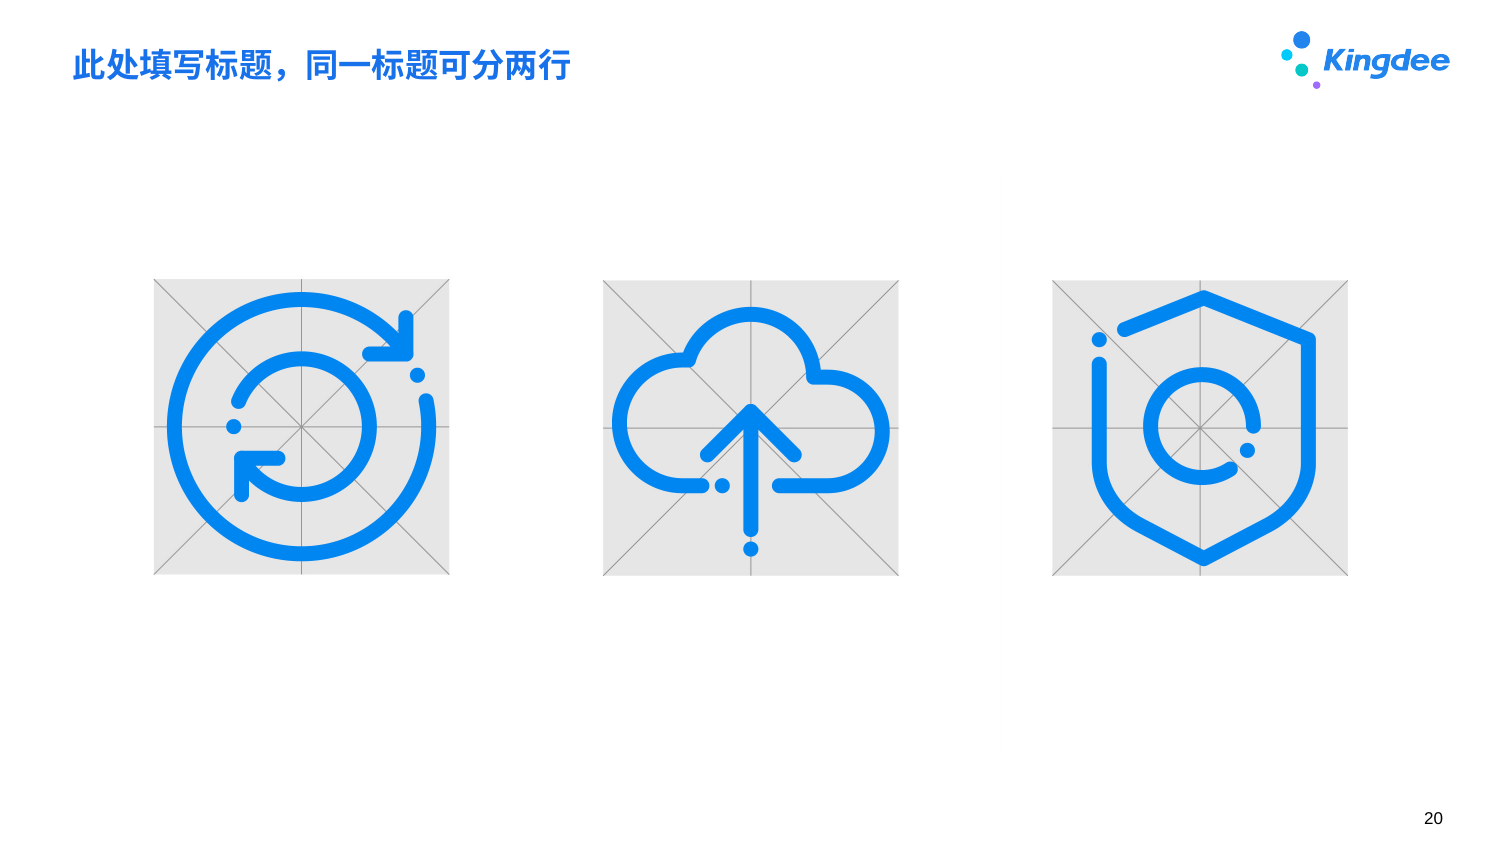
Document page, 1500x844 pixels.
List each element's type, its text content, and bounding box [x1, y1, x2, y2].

title 此处填写标题，同一标题可分两行 [71, 42, 1282, 132]
picture [1, 175, 1500, 755]
picture [1281, 31, 1452, 89]
